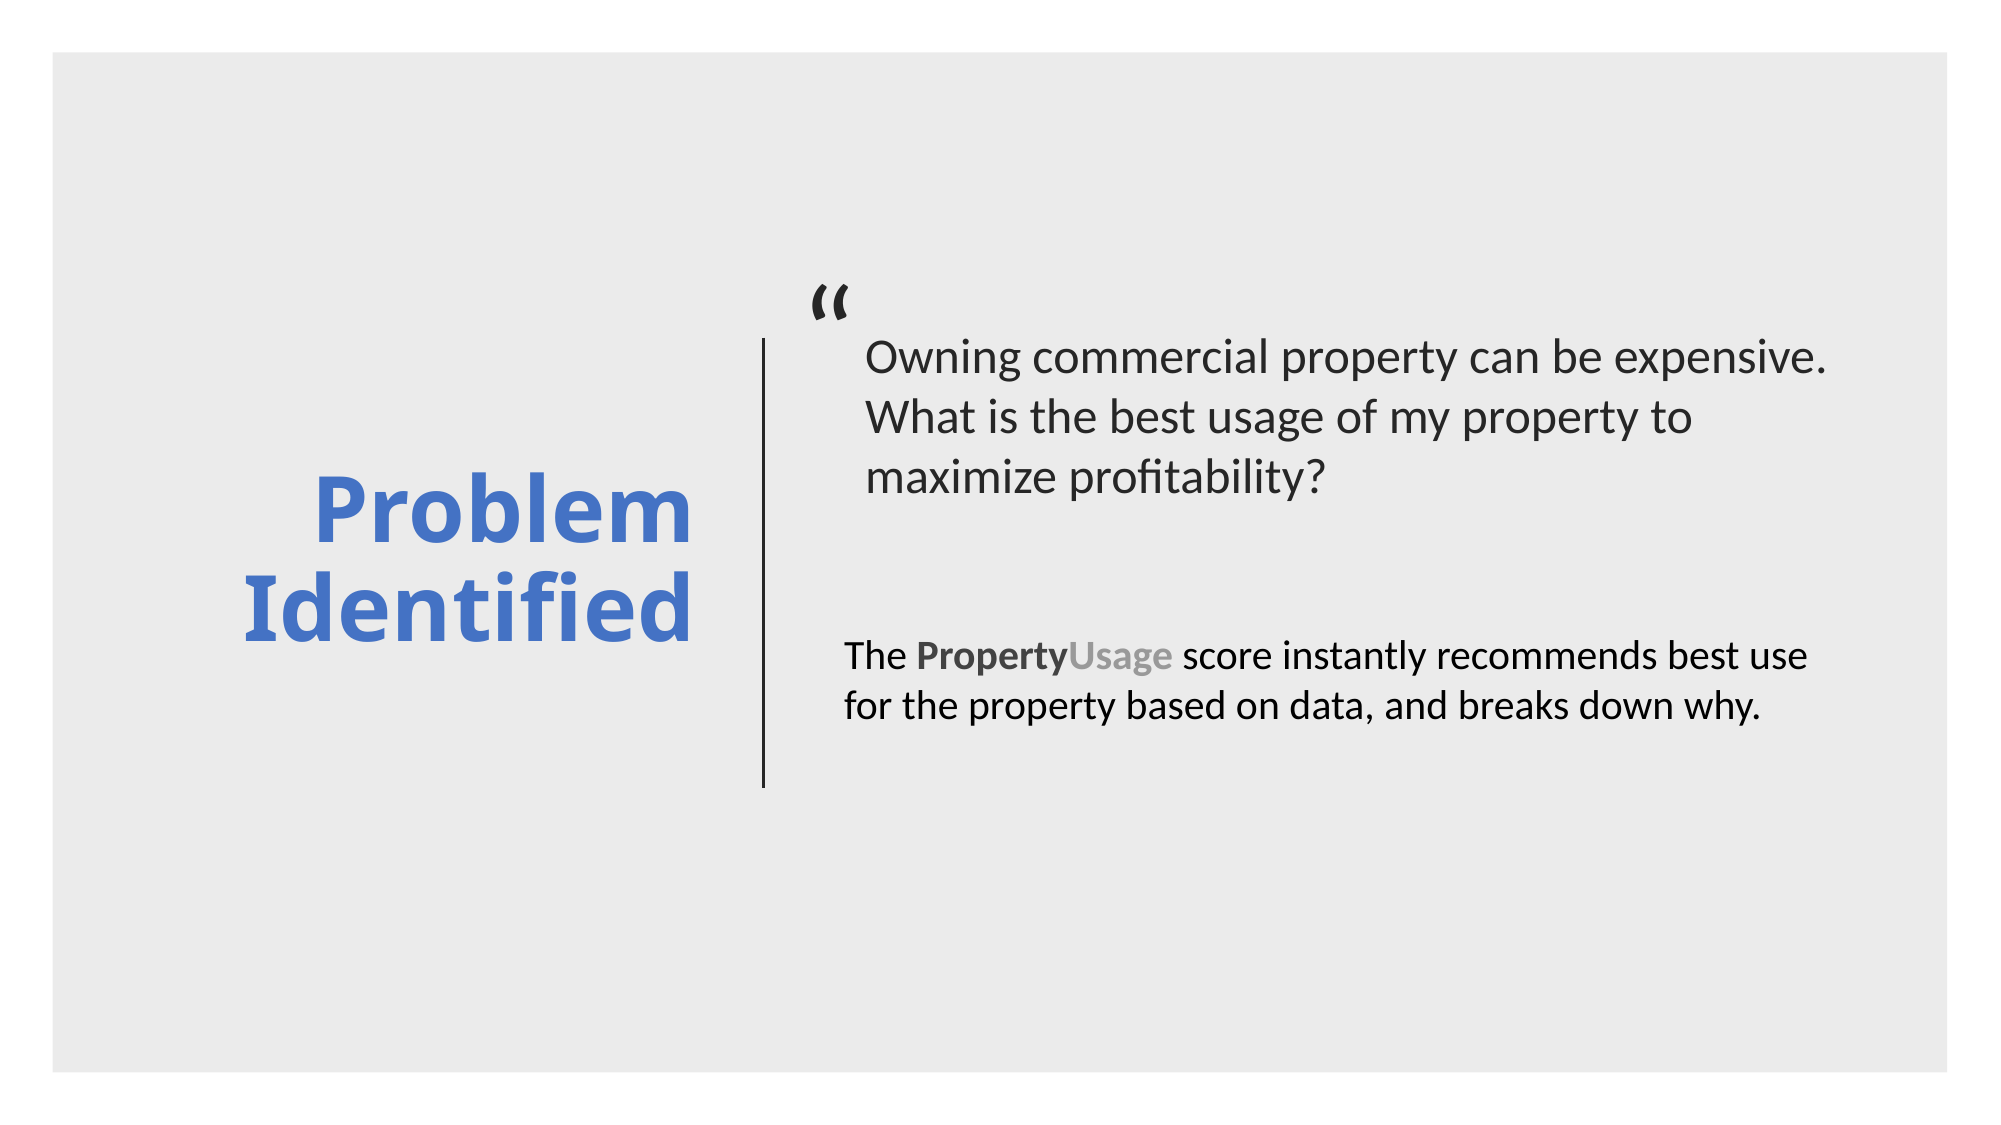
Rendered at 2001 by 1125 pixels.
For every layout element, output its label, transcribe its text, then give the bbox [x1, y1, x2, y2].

text_box [52, 51, 1948, 1073]
text_box Owning commercial property can be expensive. What is the best usage of my property to maximize profitability? [850, 256, 1851, 631]
title Problem Identified [137, 158, 711, 967]
text_box “ [785, 239, 871, 415]
text_box The PropertyUsage score instantly recommends best use for the property based on data, and breaks down why. [829, 620, 1830, 836]
